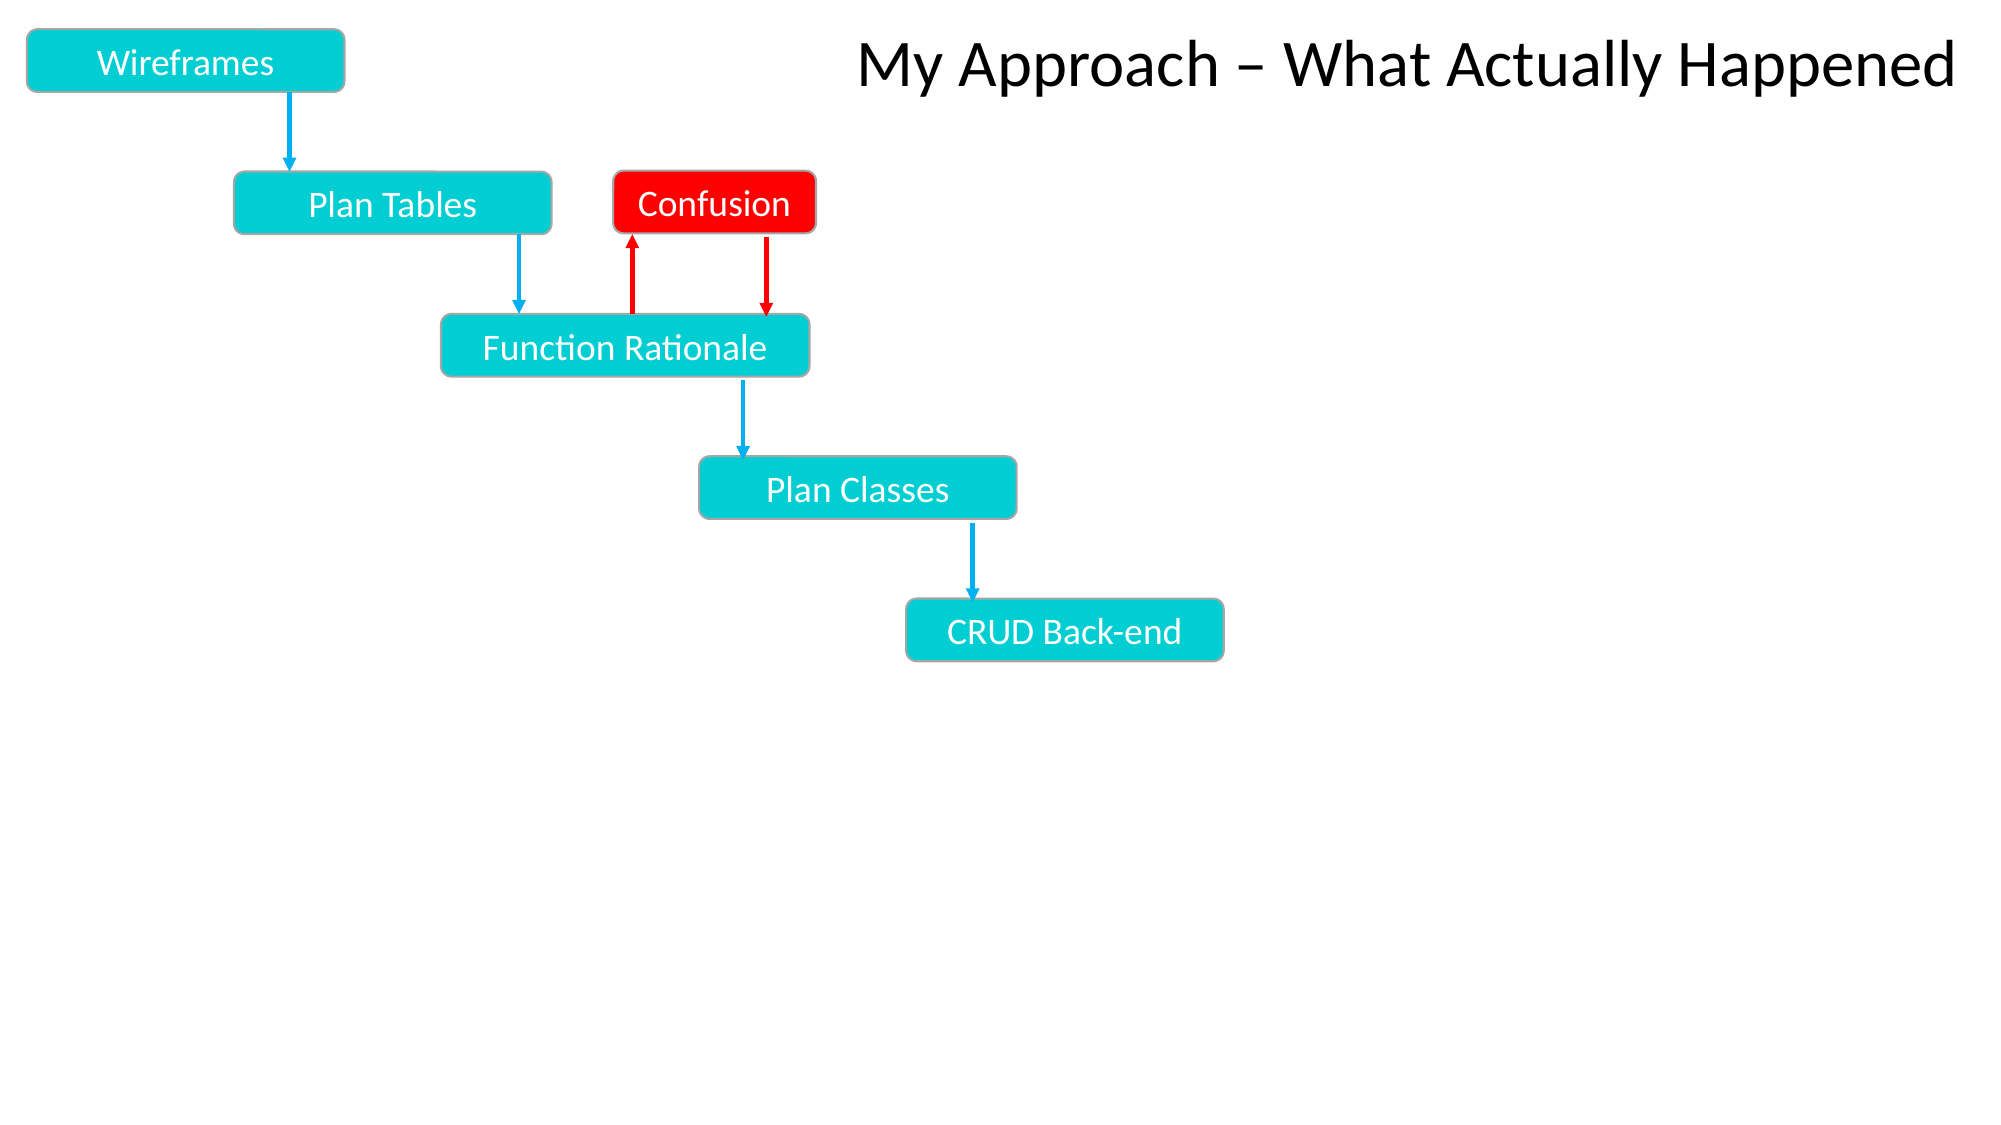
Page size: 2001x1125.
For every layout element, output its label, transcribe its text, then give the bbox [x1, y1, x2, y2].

text_box Wireframes [25, 28, 346, 93]
text_box My Approach – What Actually Happened [827, 12, 1988, 108]
text_box Plan Tables [232, 170, 553, 236]
text_box Plan Classes [698, 455, 1018, 520]
text_box Confusion [612, 169, 818, 235]
text_box CRUD Back-end [905, 597, 1225, 663]
text_box Function Rationale [439, 312, 811, 378]
